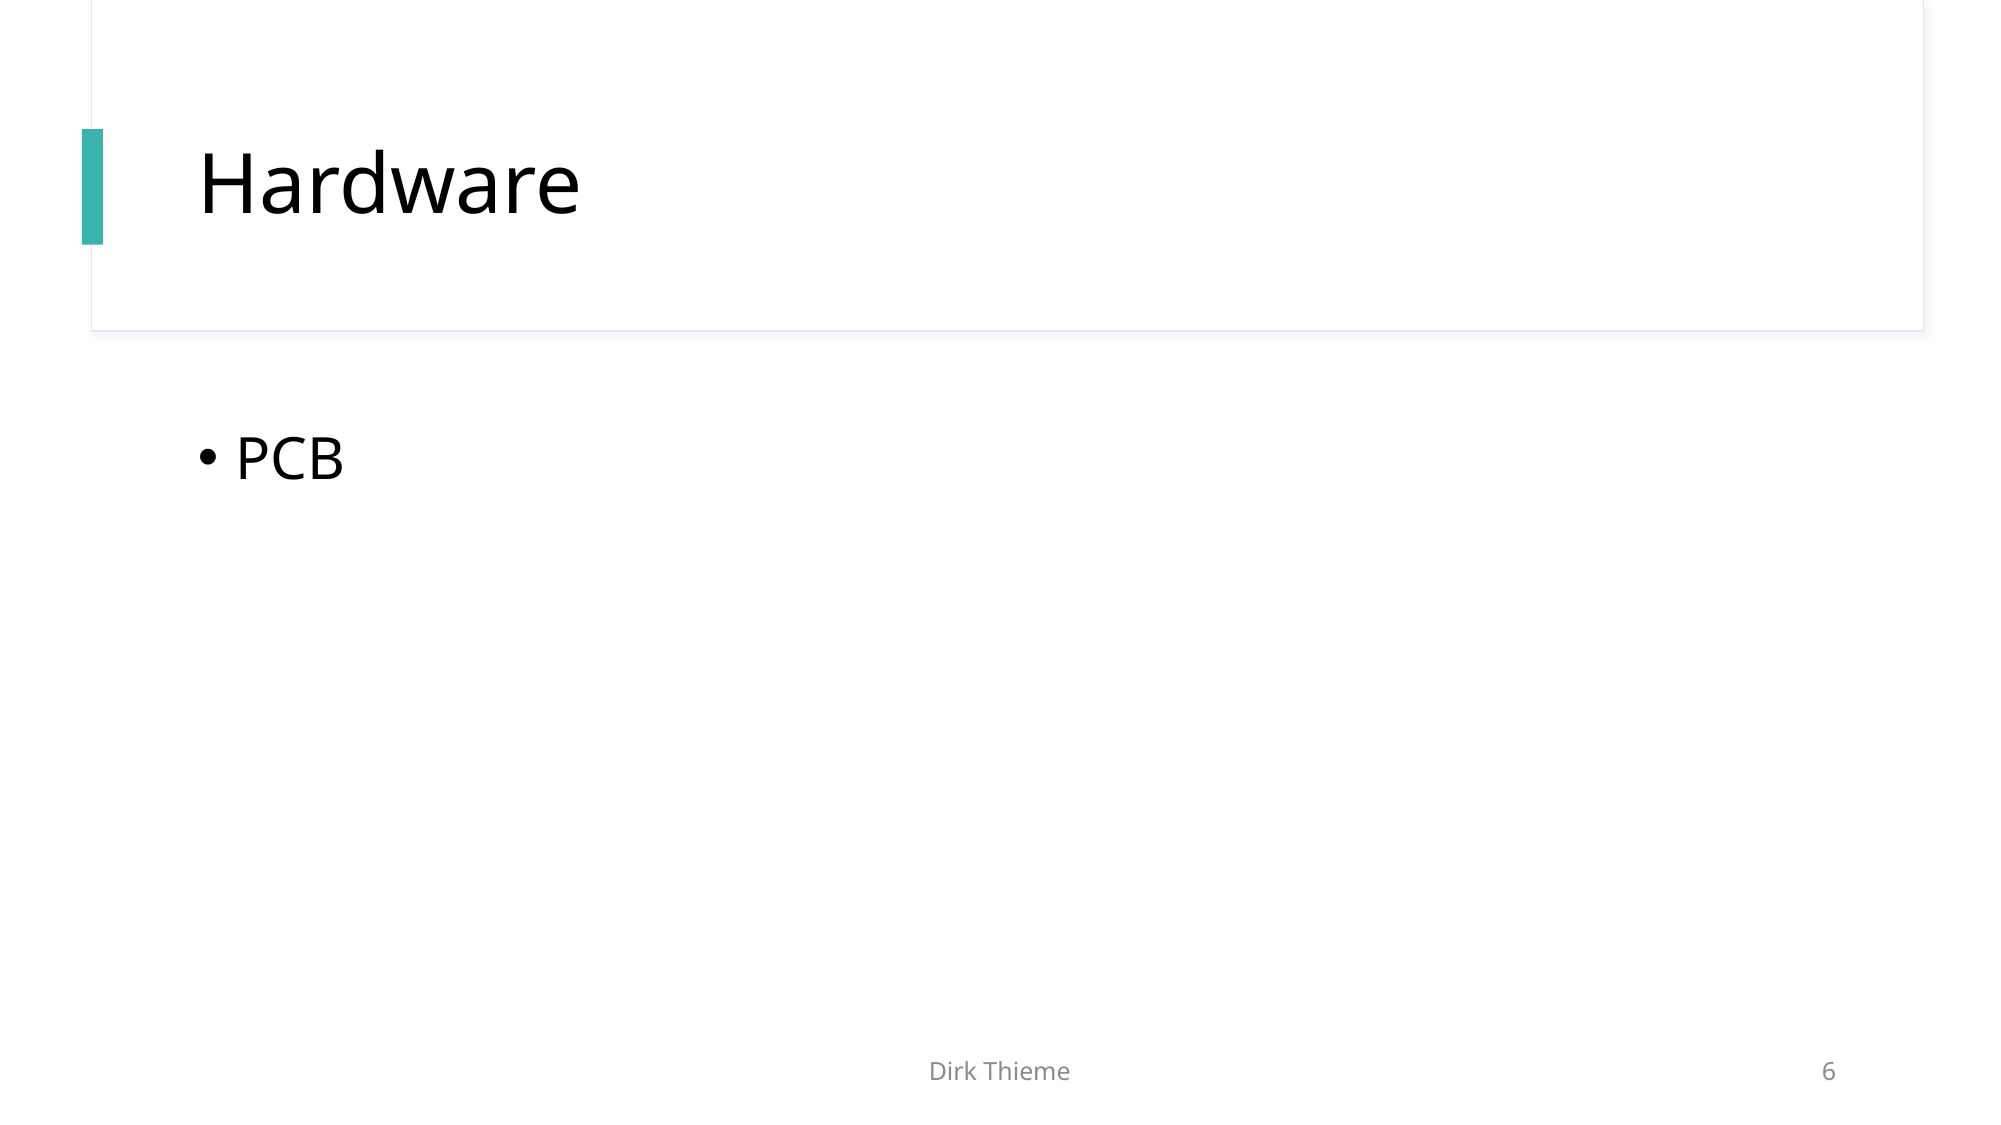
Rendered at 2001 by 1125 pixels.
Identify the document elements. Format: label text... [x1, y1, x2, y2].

slide_number 6 [1401, 1042, 1851, 1103]
list PCB [183, 406, 1851, 1013]
footer Dirk Thieme [662, 1042, 1338, 1103]
title Hardware [183, 90, 1851, 284]
